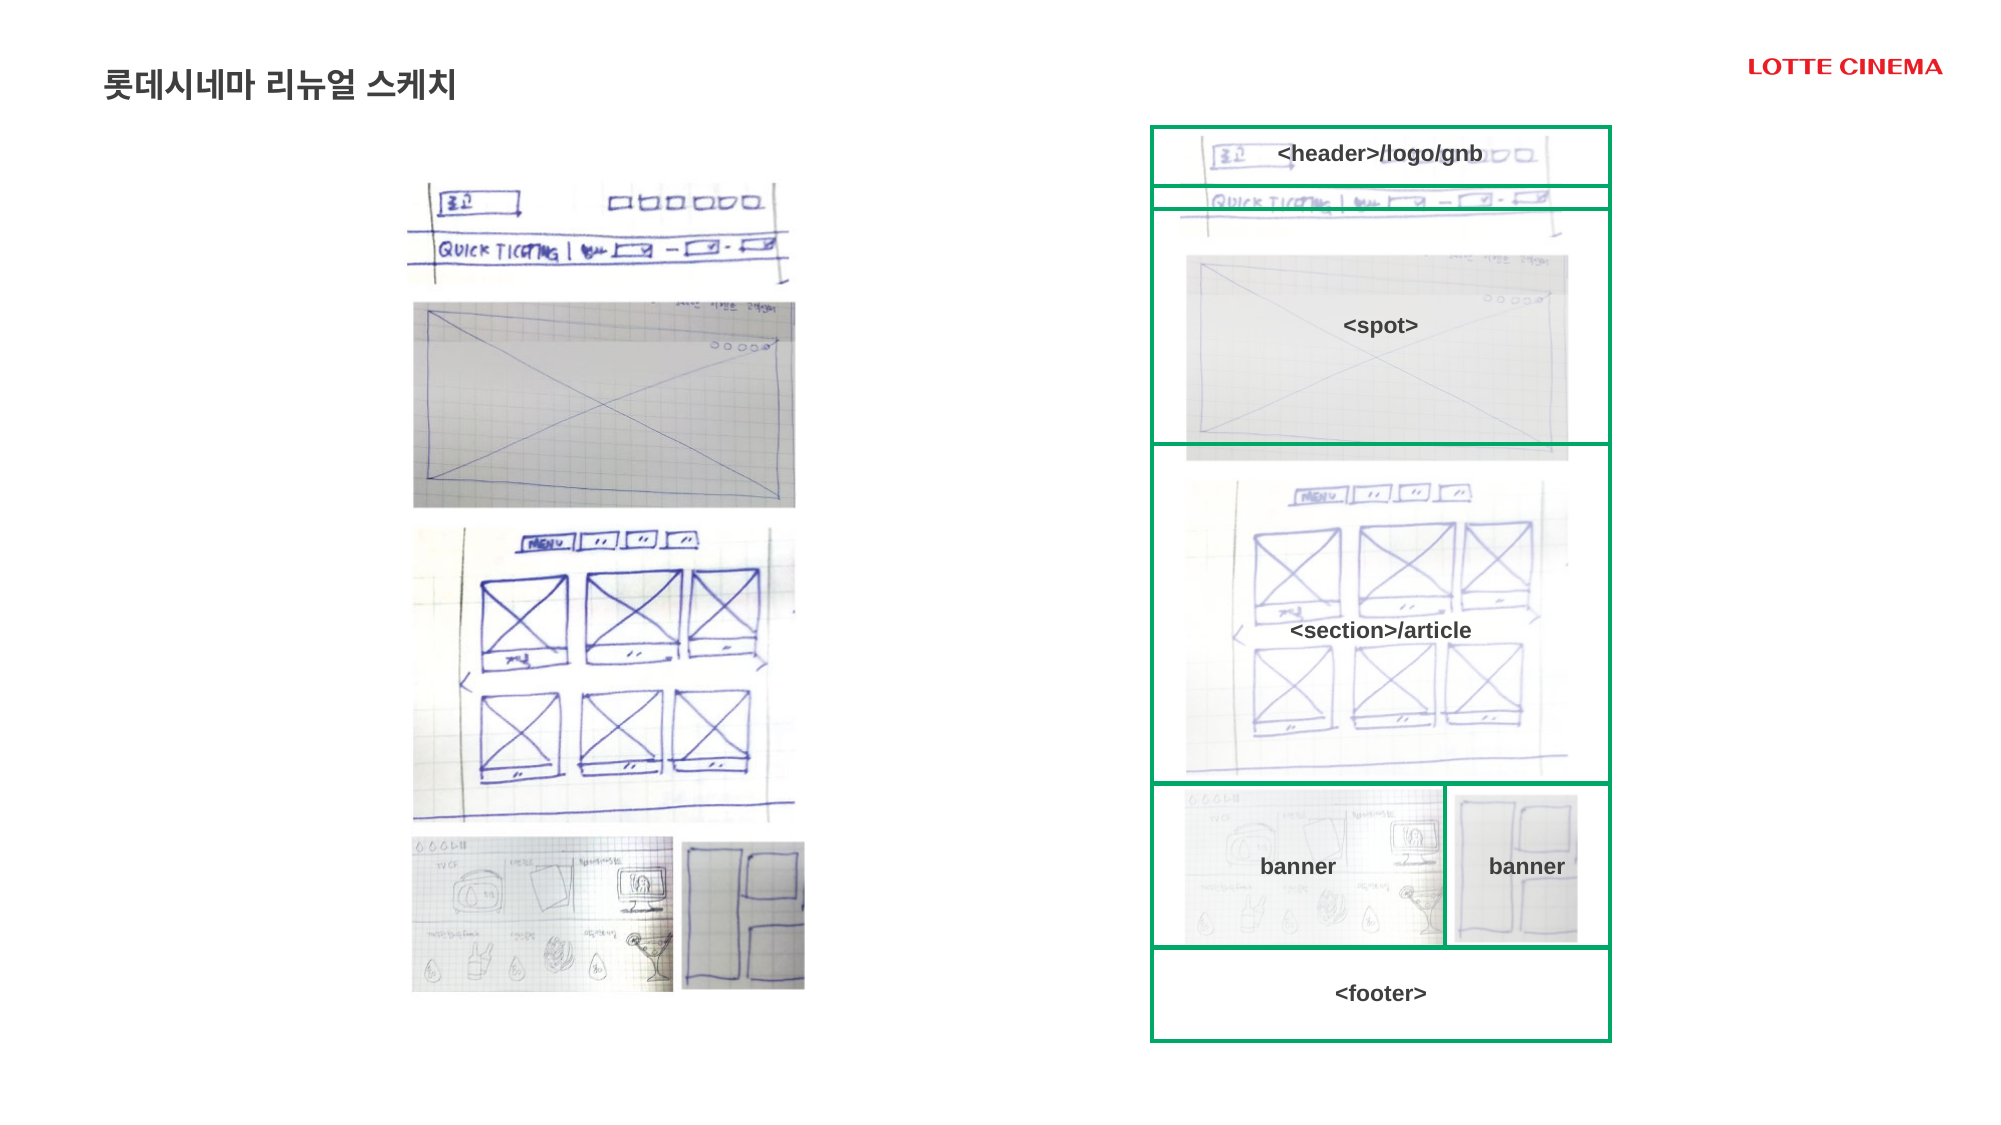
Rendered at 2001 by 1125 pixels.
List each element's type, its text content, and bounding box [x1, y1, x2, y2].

text_box 롯데시네마 리뉴얼 스케치 [88, 56, 662, 163]
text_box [952, 68, 1833, 1102]
picture [1749, 58, 1943, 75]
picture [355, 115, 886, 1036]
